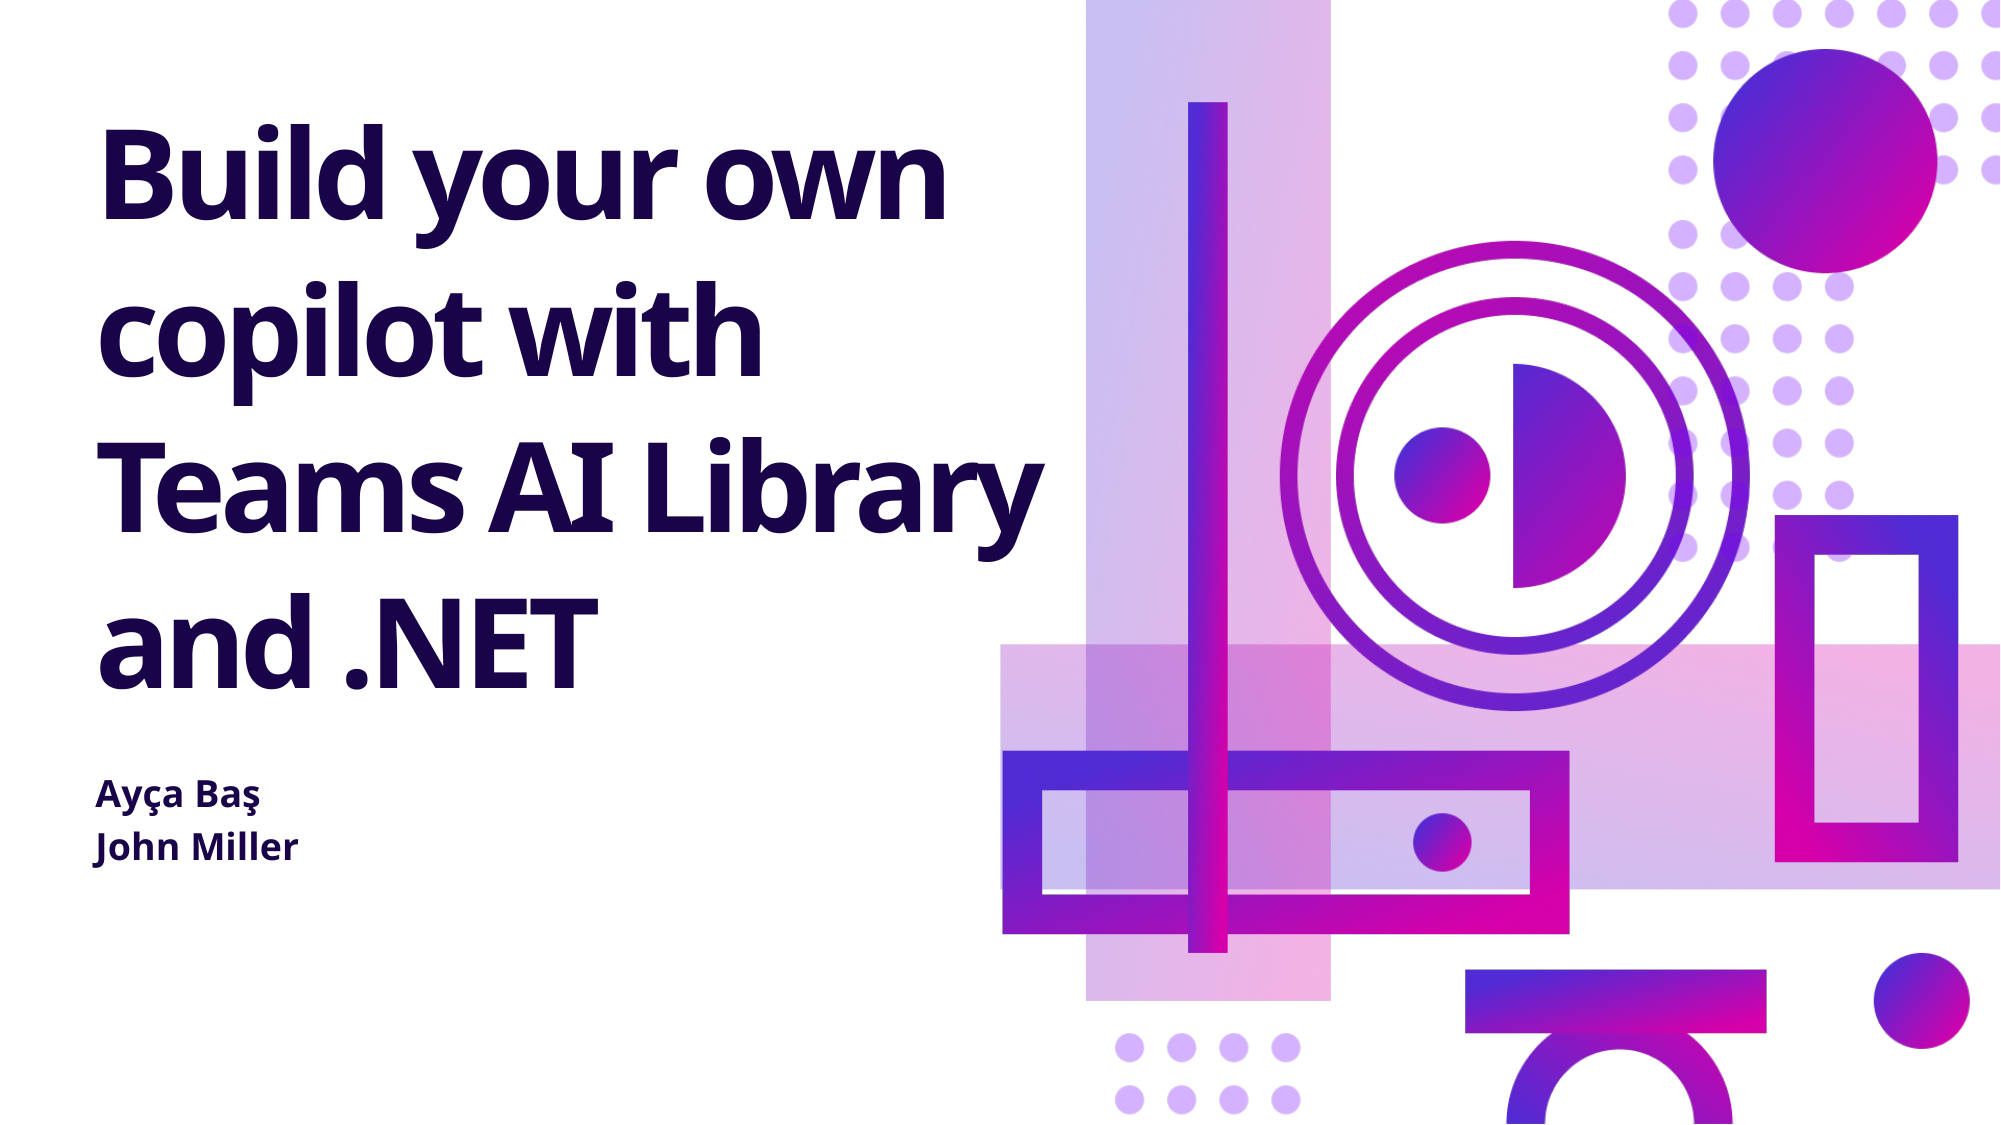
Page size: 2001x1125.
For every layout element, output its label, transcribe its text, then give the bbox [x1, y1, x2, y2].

picture [0, 0, 2001, 1125]
list Ayça Baş John Miller [95, 770, 987, 871]
title Build your own copilot with Teams AI Library and .NET [95, 88, 1140, 713]
